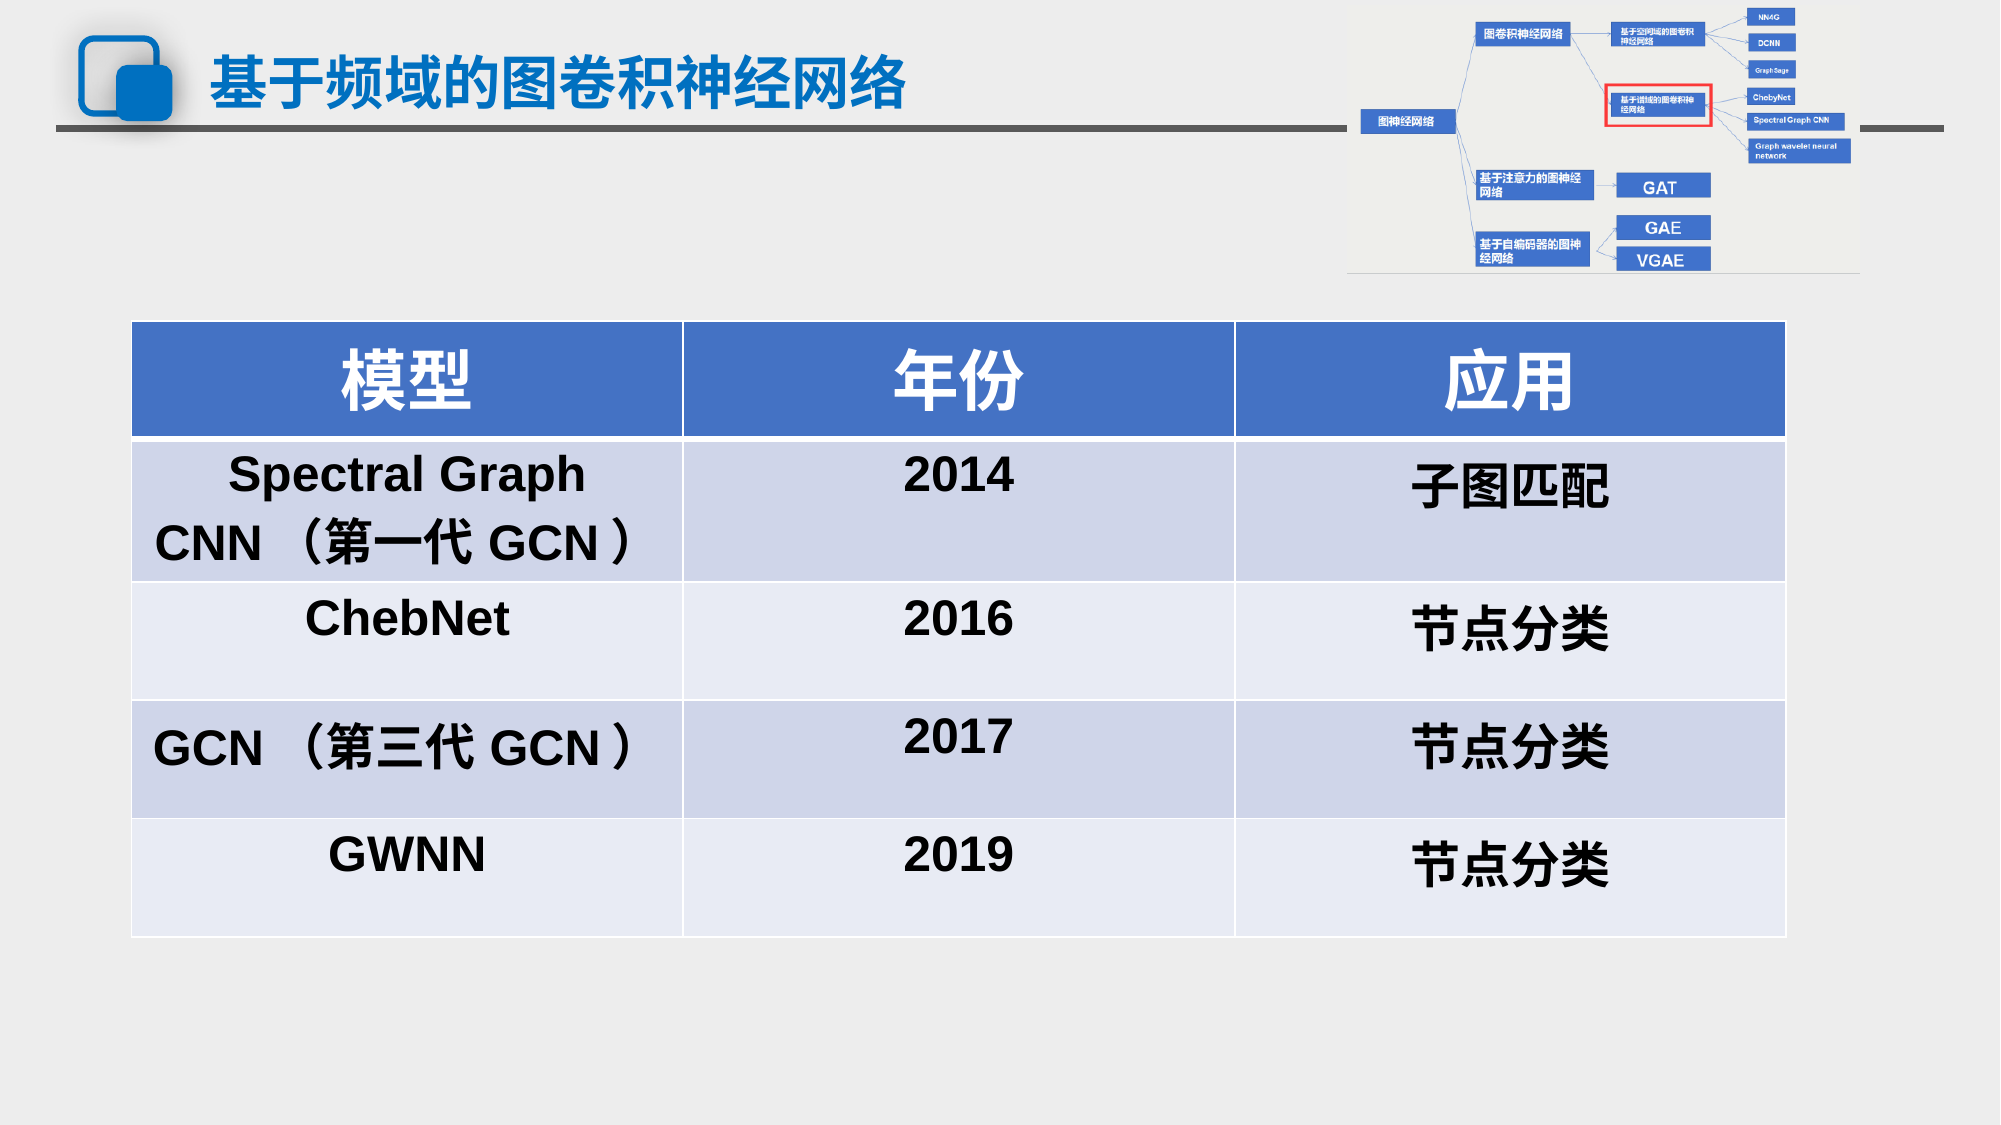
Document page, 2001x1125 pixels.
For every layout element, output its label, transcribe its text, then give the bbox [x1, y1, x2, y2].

table_cell 2016 [684, 583, 1234, 699]
table_cell ChebNet [132, 583, 682, 699]
table_cell 2017 [684, 701, 1234, 818]
table_cell 节点分类 [1236, 701, 1785, 818]
picture [1347, 5, 1860, 274]
title 基于频域的图卷积神经网络 [194, 48, 1347, 124]
table_cell 2014 [684, 442, 1234, 581]
table_header 年份 [684, 322, 1234, 436]
table_cell GWNN [132, 819, 682, 936]
table_header 模型 [132, 322, 682, 436]
table_cell 节点分类 [1236, 819, 1785, 936]
table_cell Spectral Graph CNN（第一代GCN） [132, 442, 682, 581]
table_cell 节点分类 [1236, 583, 1785, 699]
table_header 应用 [1236, 322, 1785, 436]
table_cell 子图匹配 [1236, 442, 1785, 581]
table_cell GCN（第三代GCN） [132, 701, 682, 818]
table_cell 2019 [684, 819, 1234, 936]
